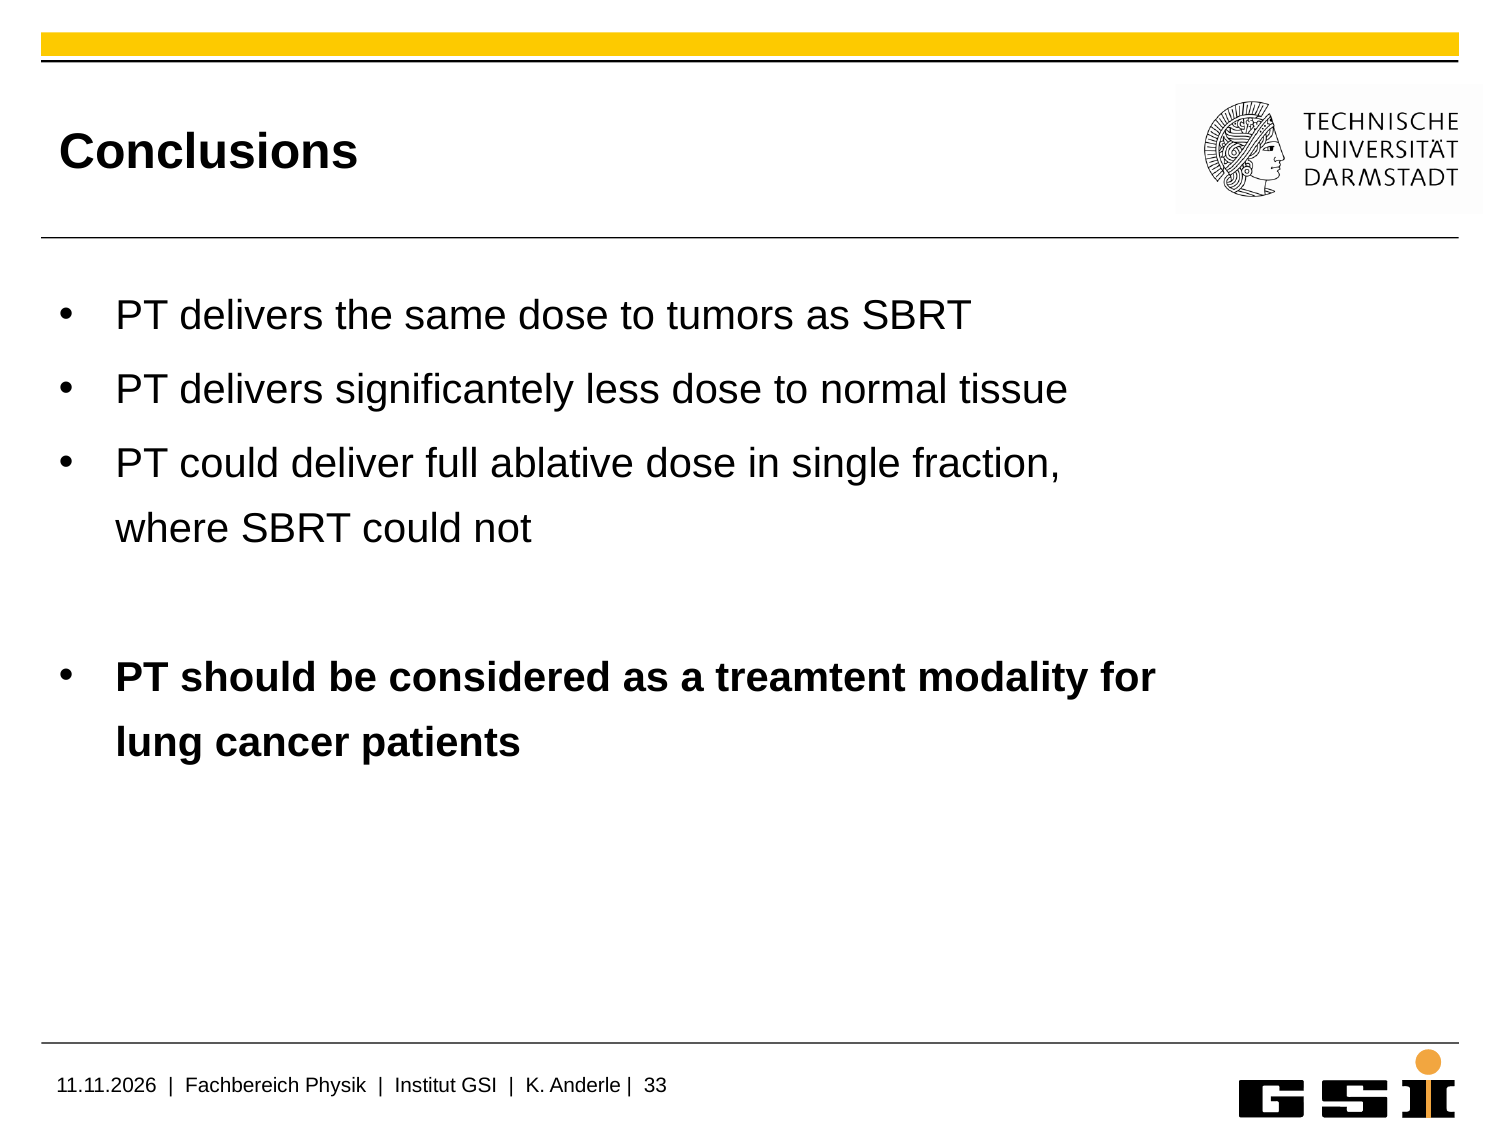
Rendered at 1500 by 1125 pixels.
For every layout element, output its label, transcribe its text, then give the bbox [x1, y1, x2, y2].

picture [1175, 84, 1483, 214]
list PT delivers the same dose to tumors as SBRT PT delivers significantely less dose to normal tissue PT could deliver full ablative dose in single fraction, where SBRT could not PT should be considered as a treamtent modality for lung cancer patients [58, 265, 1179, 1001]
title Conclusions [58, 79, 1149, 218]
